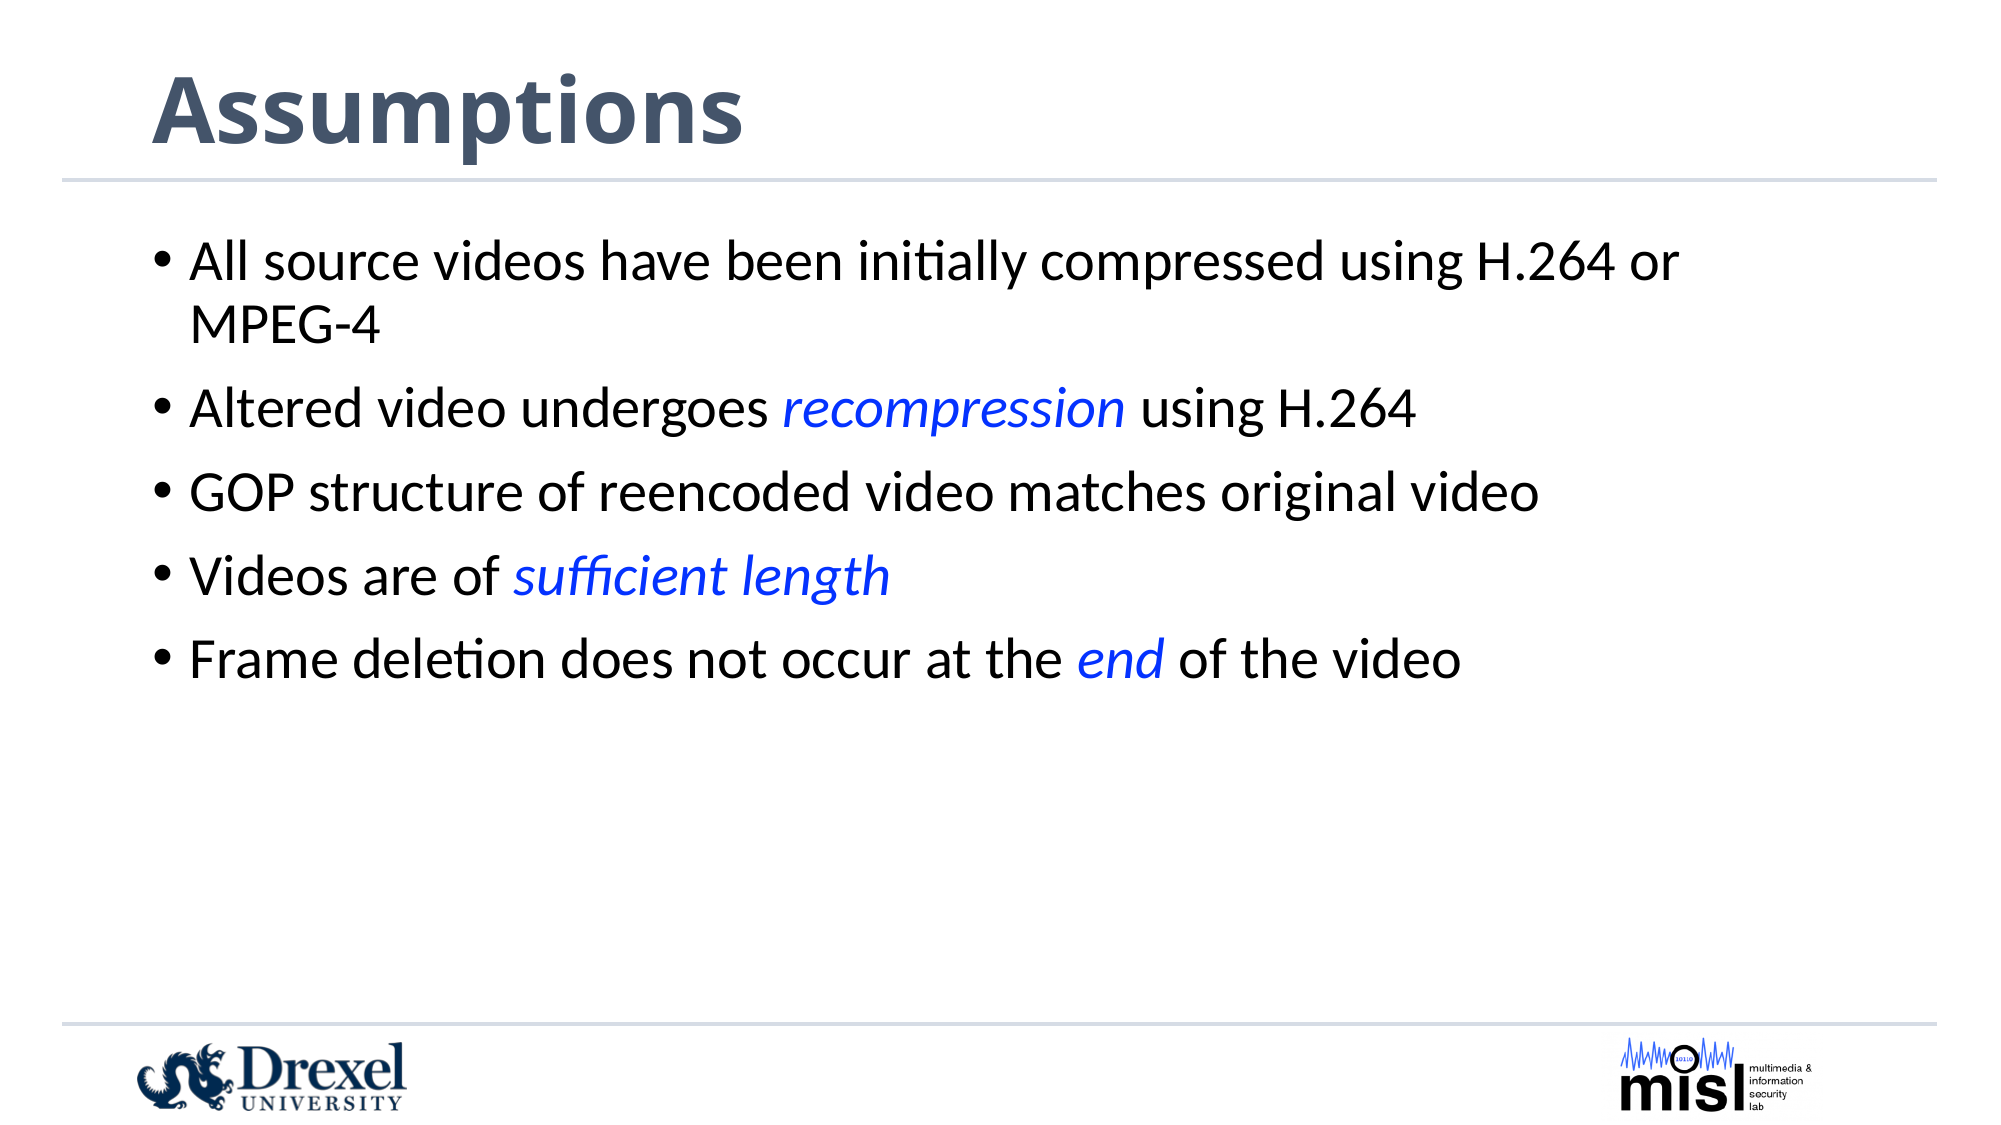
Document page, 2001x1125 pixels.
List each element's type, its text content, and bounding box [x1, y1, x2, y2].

list All source videos have been initially compressed using H.264 or MPEG-4 Altered video undergoes recompression using H.264 GOP structure of reencoded video matches original video Videos are of sufficient length Frame deletion does not occur at the end of the video [137, 223, 1863, 1014]
title Assumptions [137, 5, 1863, 223]
picture [1601, 1032, 1823, 1121]
picture [137, 1042, 407, 1111]
